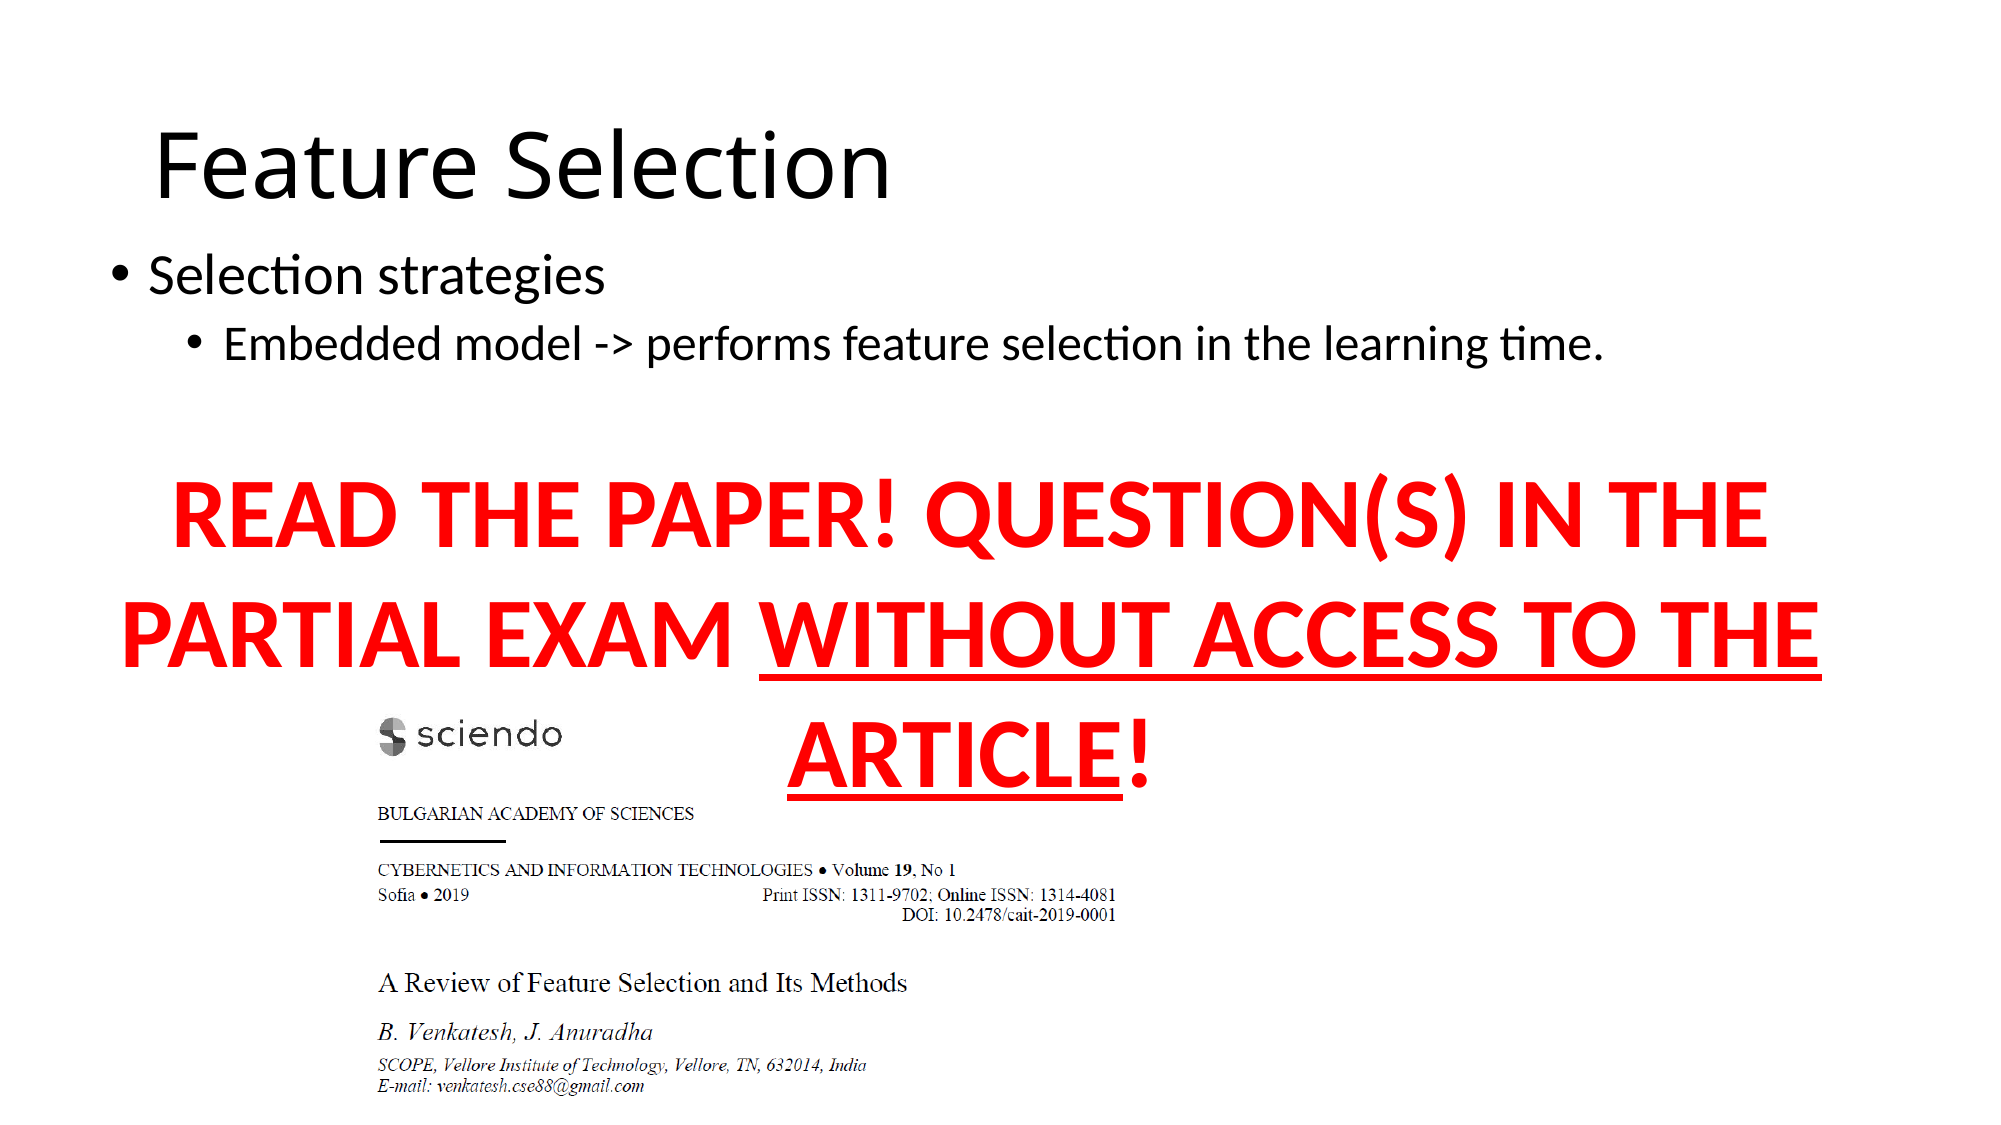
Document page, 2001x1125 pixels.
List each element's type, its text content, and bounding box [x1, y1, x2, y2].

text_box READ THE PAPER! QUESTION(S) IN THE PARTIAL EXAM WITHOUT ACCESS TO THE ARTICLE! [64, 440, 1878, 816]
picture [307, 665, 1139, 1112]
title Feature Selection [137, 59, 1863, 236]
list Selection strategies Embedded model -> performs feature selection in the learning time. [95, 236, 1941, 1084]
